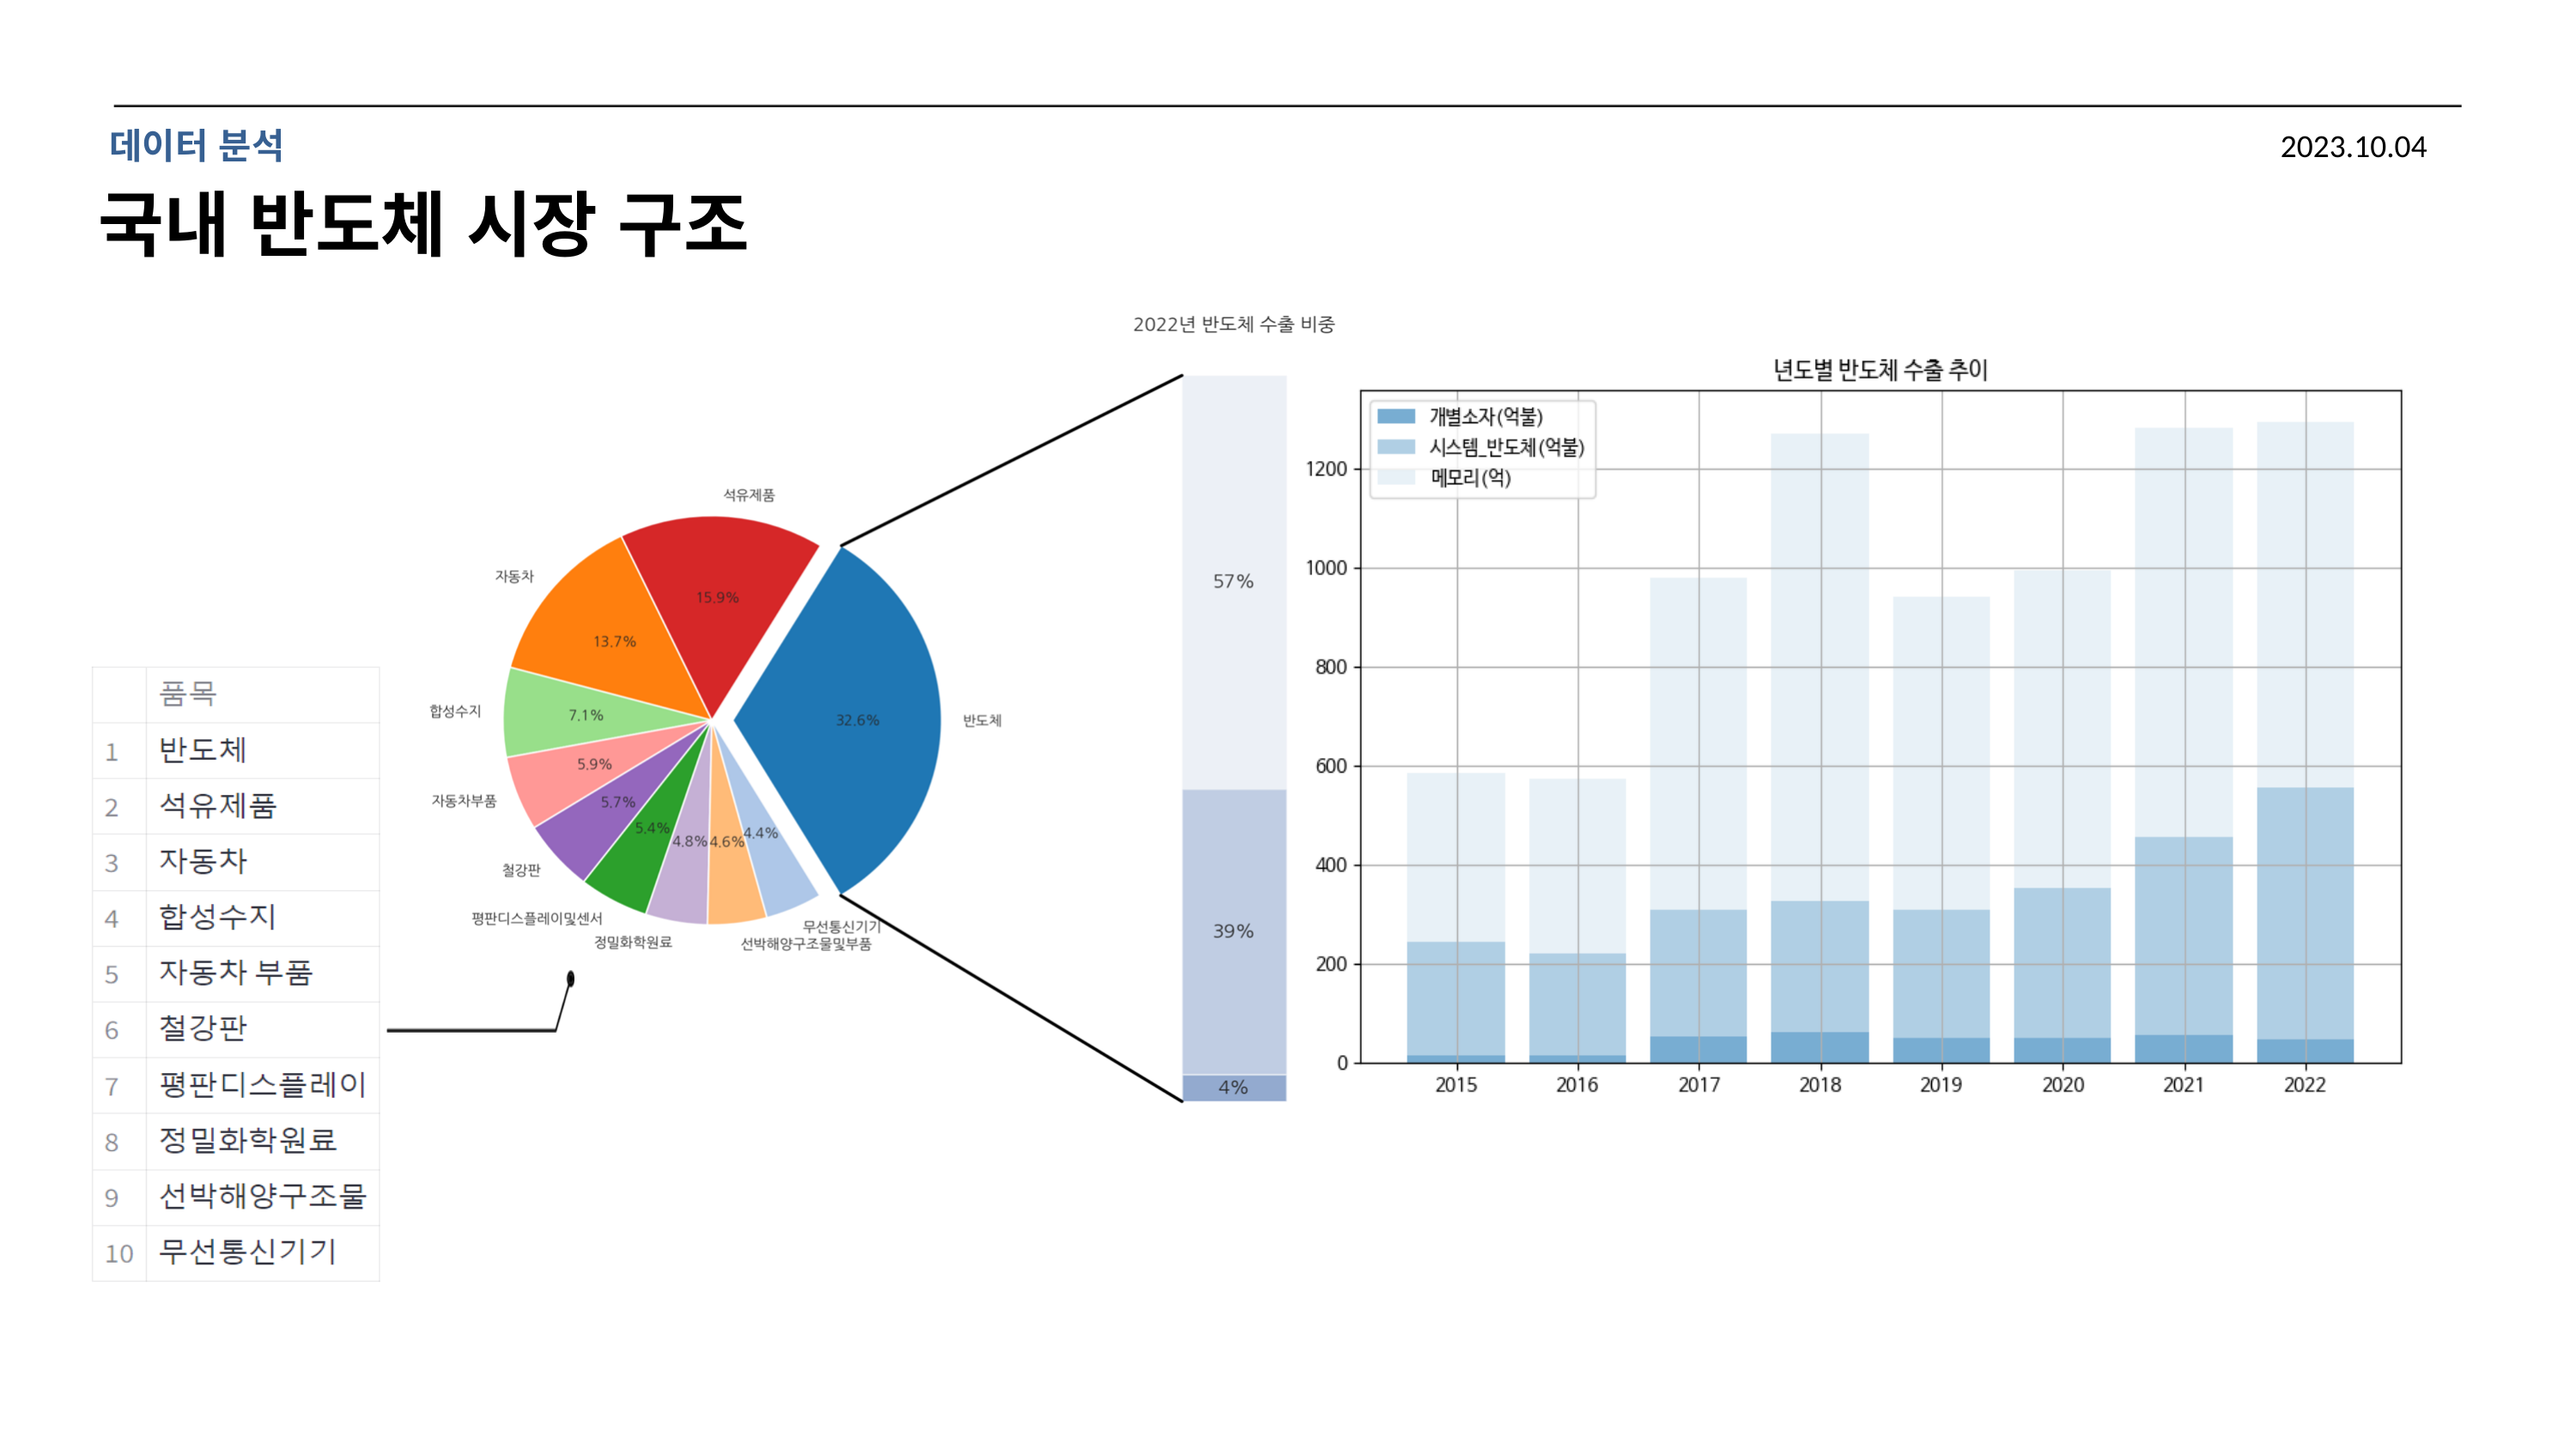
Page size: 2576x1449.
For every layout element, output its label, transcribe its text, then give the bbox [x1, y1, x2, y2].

text_box 2023.10.04 [2268, 118, 2576, 171]
text_box 국내 반도체 시장 구조 [85, 173, 823, 272]
text_box 데이터 분석 [96, 117, 392, 173]
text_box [113, 103, 2462, 107]
picture [84, 305, 2415, 1289]
